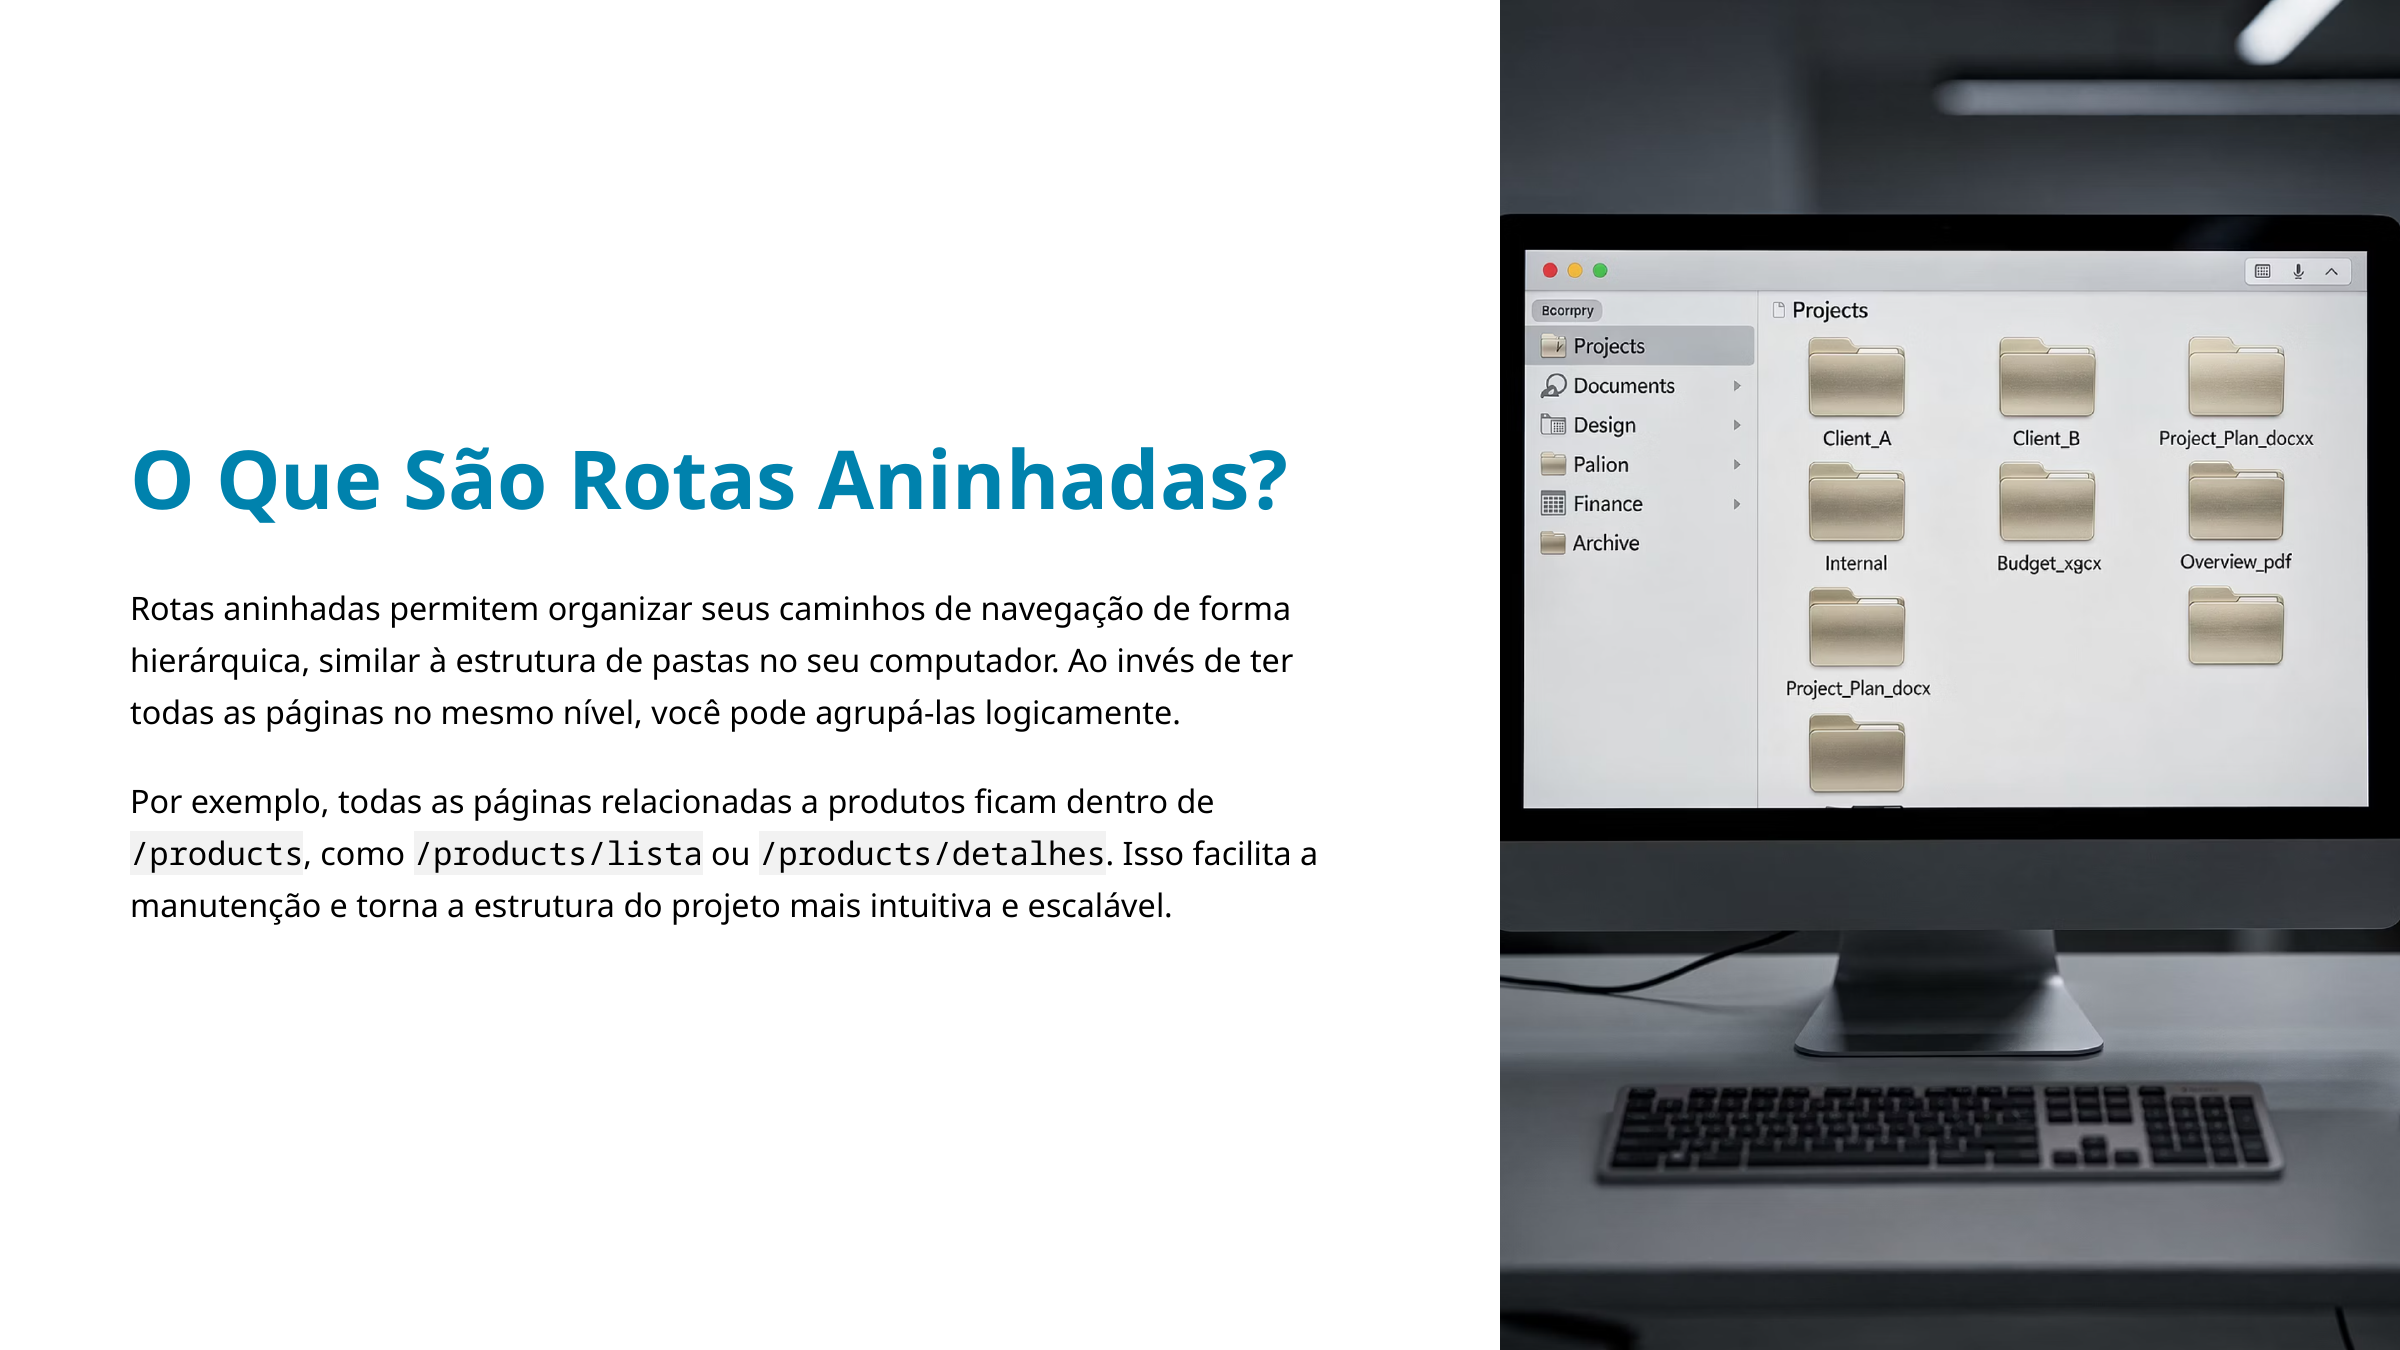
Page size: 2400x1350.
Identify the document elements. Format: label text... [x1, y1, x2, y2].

picture [1499, 0, 2400, 1350]
text_box O Que São Rotas Aninhadas? [130, 424, 1261, 527]
text_box Rotas aninhadas permitem organizar seus caminhos de navegação de forma hierárquica, similar à estrutura de pastas no seu computador. Ao invés de ter todas as páginas no mesmo nível, você pode agrupá-las logicamente. [130, 575, 1370, 732]
text_box Por exemplo, todas as páginas relacionadas a produtos ficam dentro de /products, como /products/lista ou /products/detalhes. Isso facilita a manutenção e torna a estrutura do projeto mais intuitiva e escalável. [130, 767, 1370, 926]
